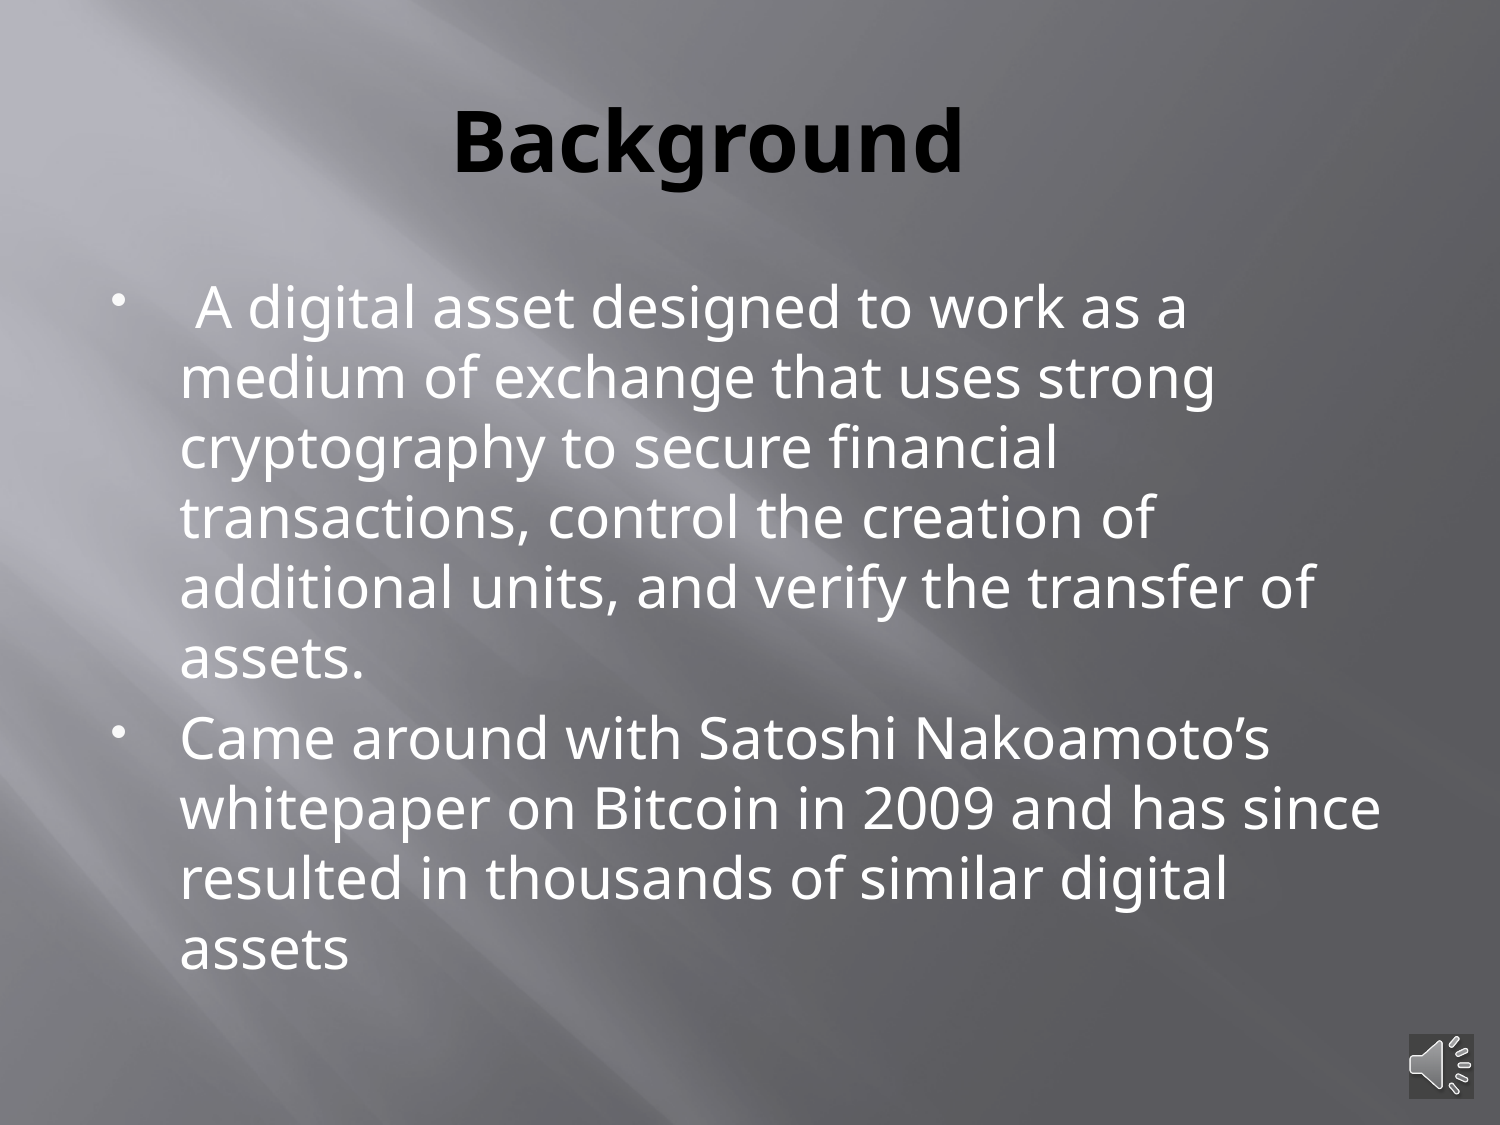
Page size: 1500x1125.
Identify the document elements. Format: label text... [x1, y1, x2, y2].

title Background [75, 45, 1425, 233]
picture [1408, 1033, 1476, 1101]
list A digital asset designed to work as a medium of exchange that uses strong cryptography to secure financial transactions, control the creation of additional units, and verify the transfer of assets. Came around with Satoshi Nakoamoto’s whitepaper on Bitcoin in 2009 and has since resulted in thousands of similar digital assets [75, 262, 1425, 1035]
